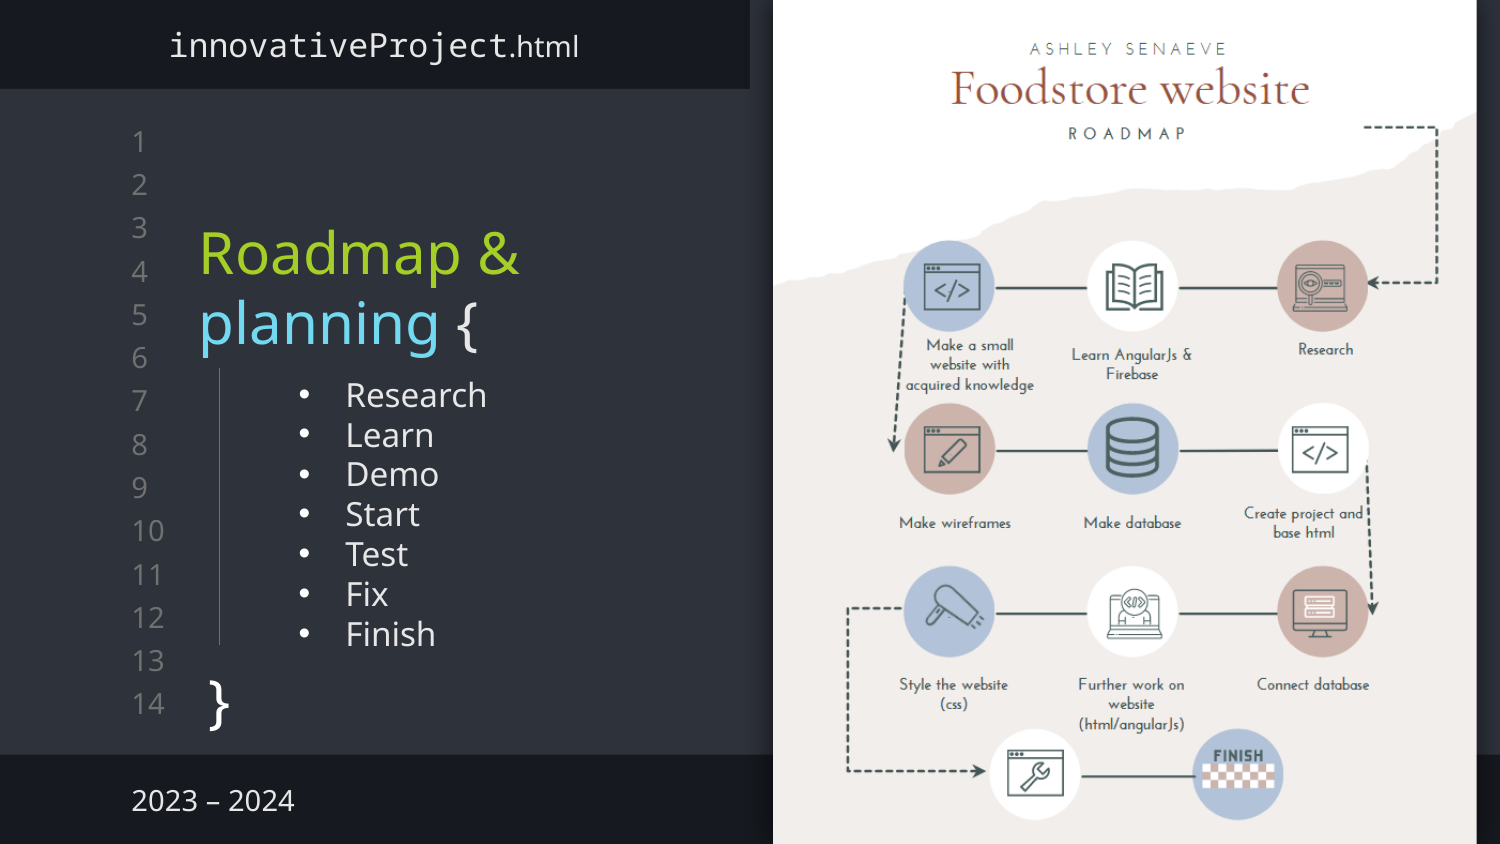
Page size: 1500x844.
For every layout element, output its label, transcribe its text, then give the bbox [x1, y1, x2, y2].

picture [772, 0, 1477, 844]
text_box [177, 368, 262, 750]
title Roadmap & planning { [184, 194, 670, 379]
subtitle 2023 – 2024 [116, 770, 750, 829]
subtitle Research Learn Demo Start Test Fix Finish [283, 385, 749, 642]
subtitle innovativeProject.html [0, 15, 749, 74]
